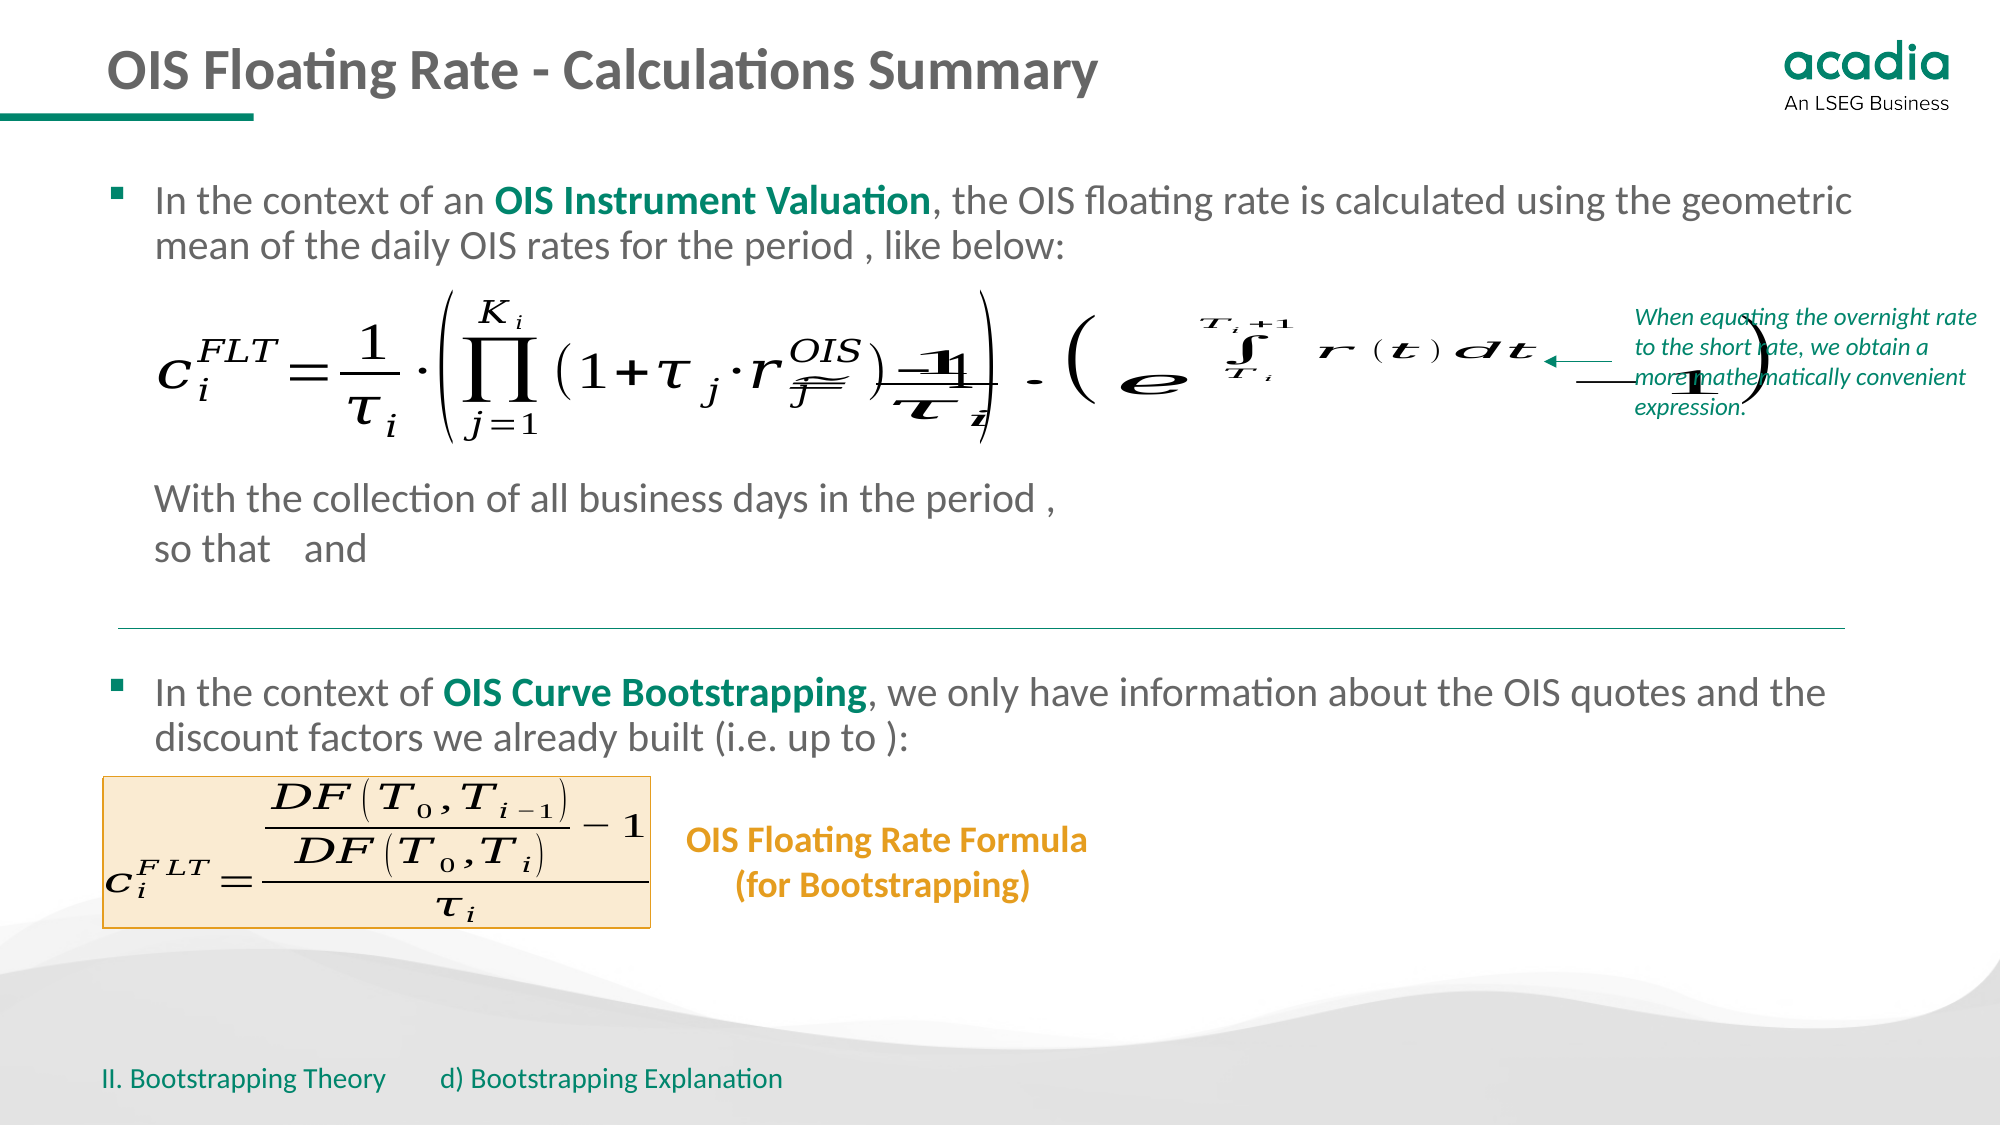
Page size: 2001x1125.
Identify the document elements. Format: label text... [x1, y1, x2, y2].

list II. Bootstrapping Theory d) Bootstrapping Explanation [86, 1055, 987, 1108]
text_box When equating the overnight rate to the short rate, we obtain a more mathematically convenient expression. [1619, 293, 1997, 428]
text_box OIS Floating Rate Formula (for Bootstrapping) [652, 807, 1114, 913]
title OIS Floating Rate - Calculations Summary [92, 6, 1606, 110]
picture [1775, 32, 1958, 118]
